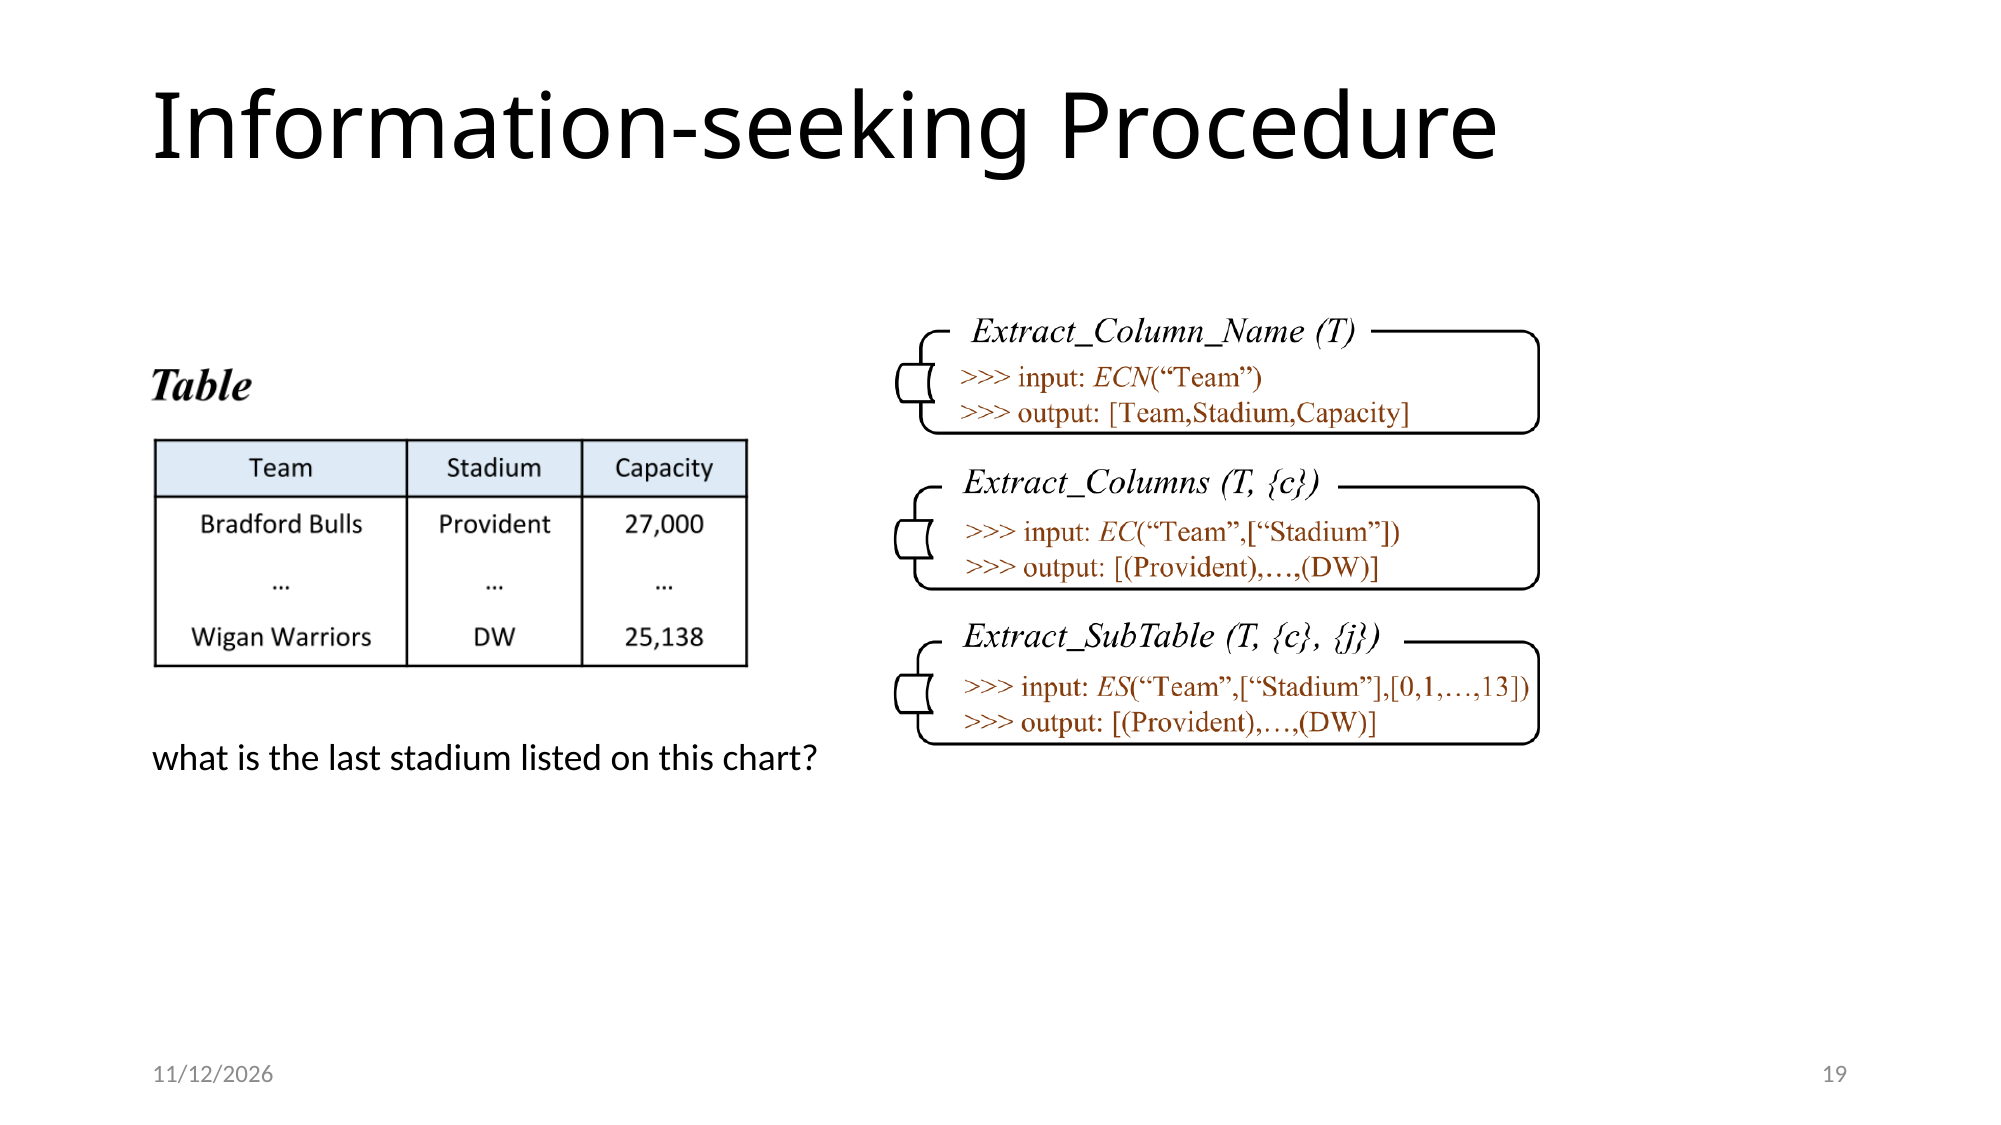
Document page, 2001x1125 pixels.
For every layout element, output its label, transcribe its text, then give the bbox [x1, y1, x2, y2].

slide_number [137, 1042, 588, 1103]
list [137, 343, 767, 688]
picture [876, 300, 1549, 757]
title Information-seeking Procedure [137, 59, 1863, 199]
text_box ﻿what is the last stadium listed on this chart? [137, 726, 865, 786]
slide_number 19 [1412, 1042, 1863, 1103]
